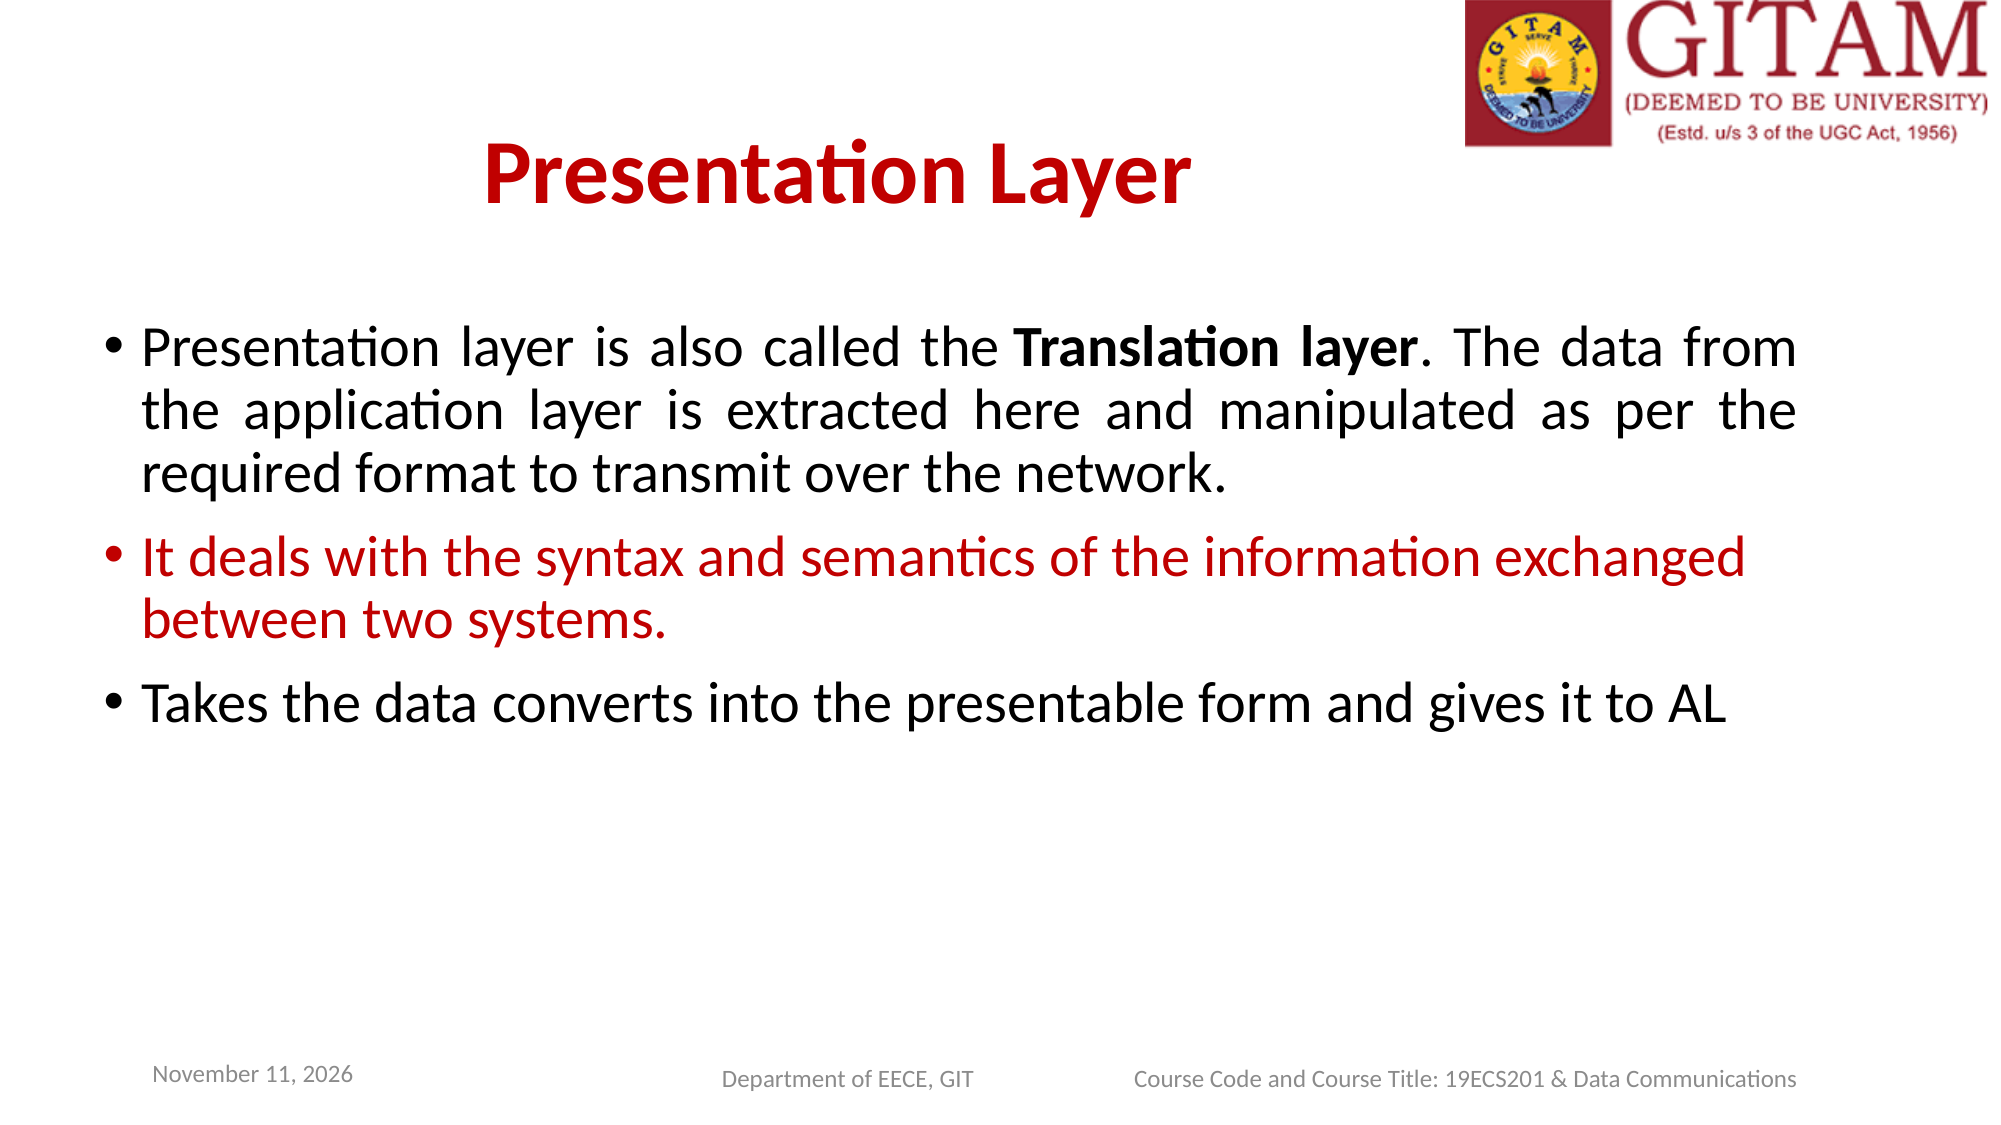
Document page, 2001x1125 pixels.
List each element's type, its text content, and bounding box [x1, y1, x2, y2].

list Presentation layer is also called the Translation layer. The data from the application layer is extracted here and manipulated as per the required format to transmit over the network. It deals with the syntax and semantics of the information exchanged between two systems. Takes the data converts into the presentable form and gives it to AL [88, 309, 1814, 1023]
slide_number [137, 1042, 588, 1103]
footer Department of EECE, GIT Course Code and Course Title: 19ECS201 & Data Communications [691, 1048, 1831, 1106]
picture [1465, 0, 2000, 150]
title Presentation Layer [468, 101, 1325, 247]
